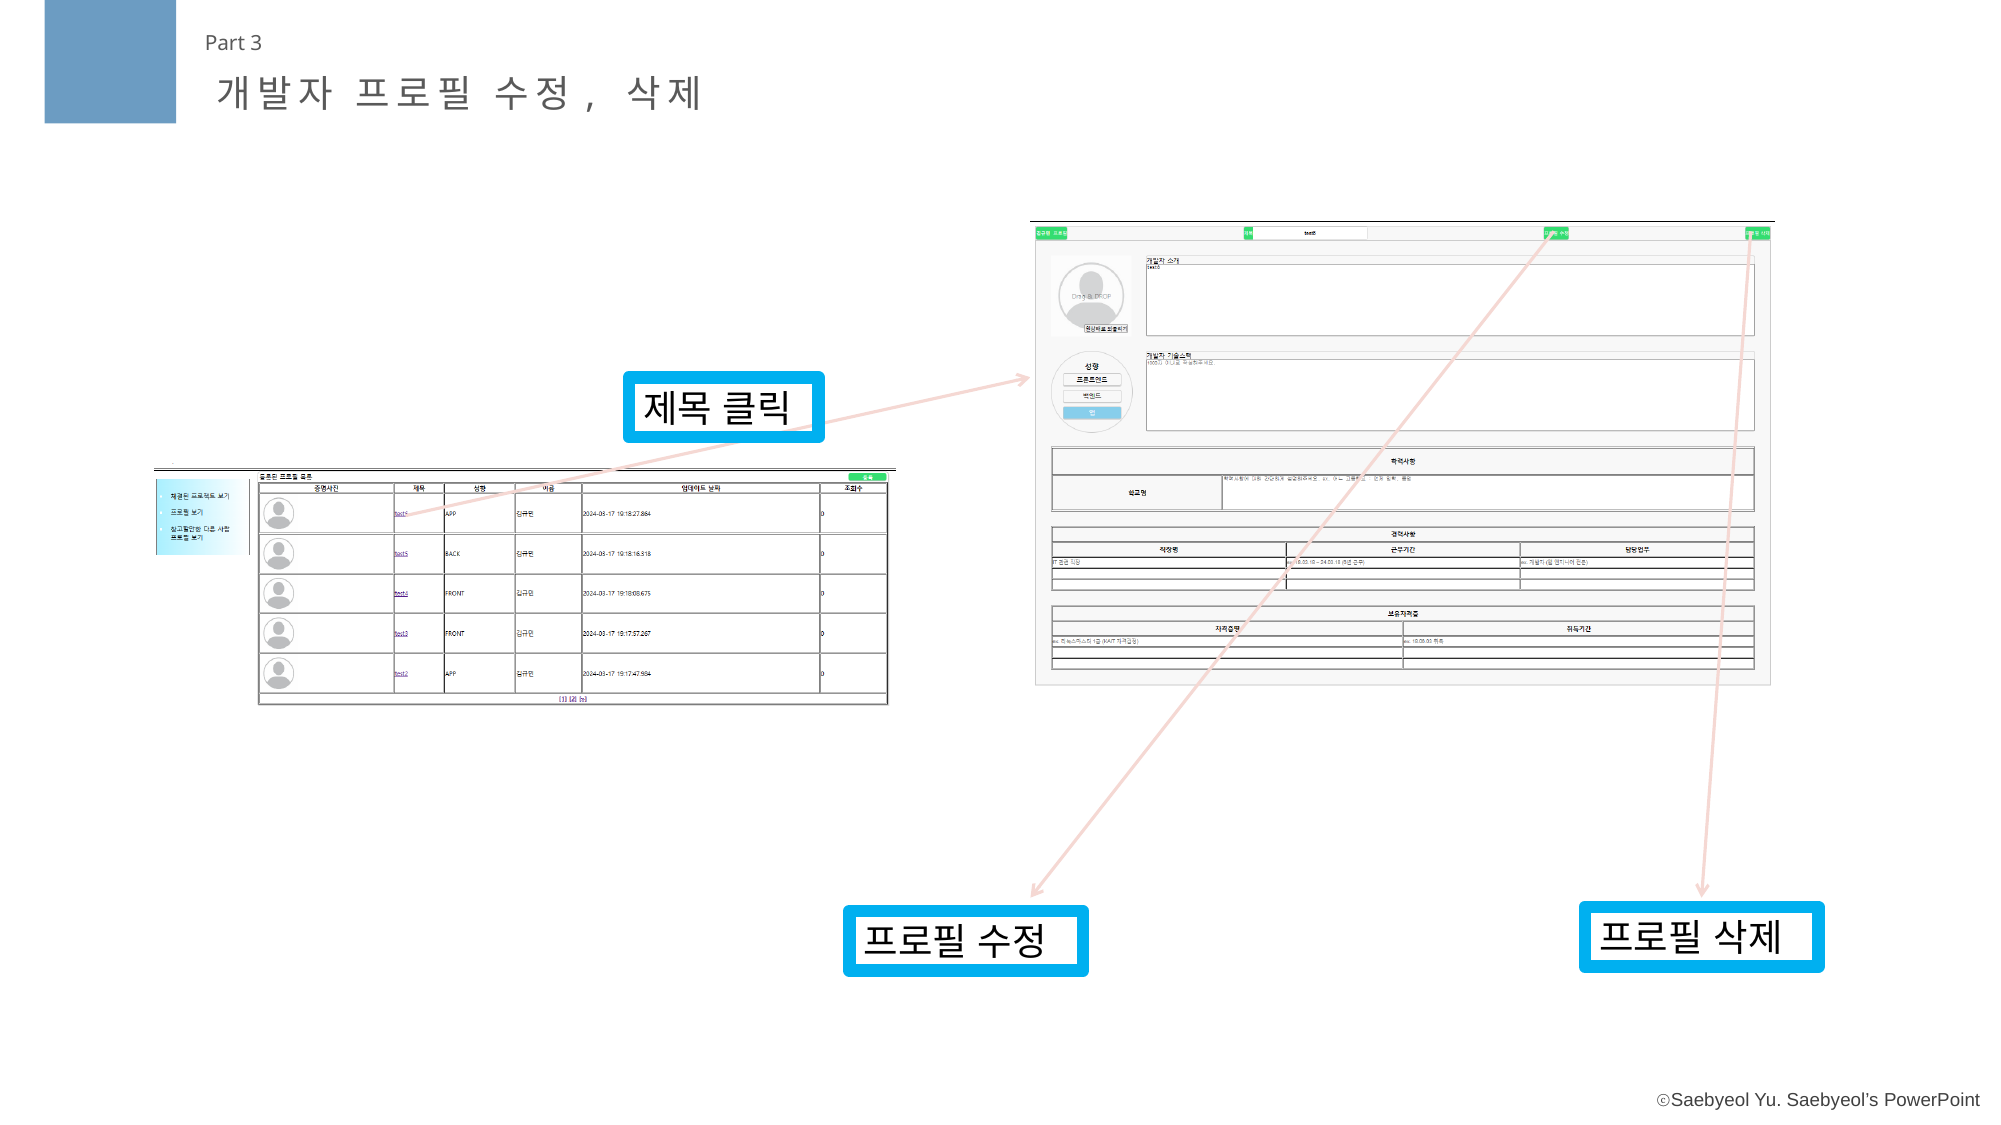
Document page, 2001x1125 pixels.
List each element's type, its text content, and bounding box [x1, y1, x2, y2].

text_box 프로필 수정 [849, 911, 1083, 971]
picture [1030, 221, 1775, 686]
text_box [44, 0, 177, 124]
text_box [405, 377, 1030, 516]
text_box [1030, 231, 1554, 898]
text_box Part 3 [189, 22, 277, 63]
picture [154, 463, 896, 710]
text_box 프로필 삭제 [1584, 906, 1819, 967]
text_box 개발자 프로필 수정, 삭제 [202, 62, 717, 123]
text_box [1701, 231, 1751, 898]
